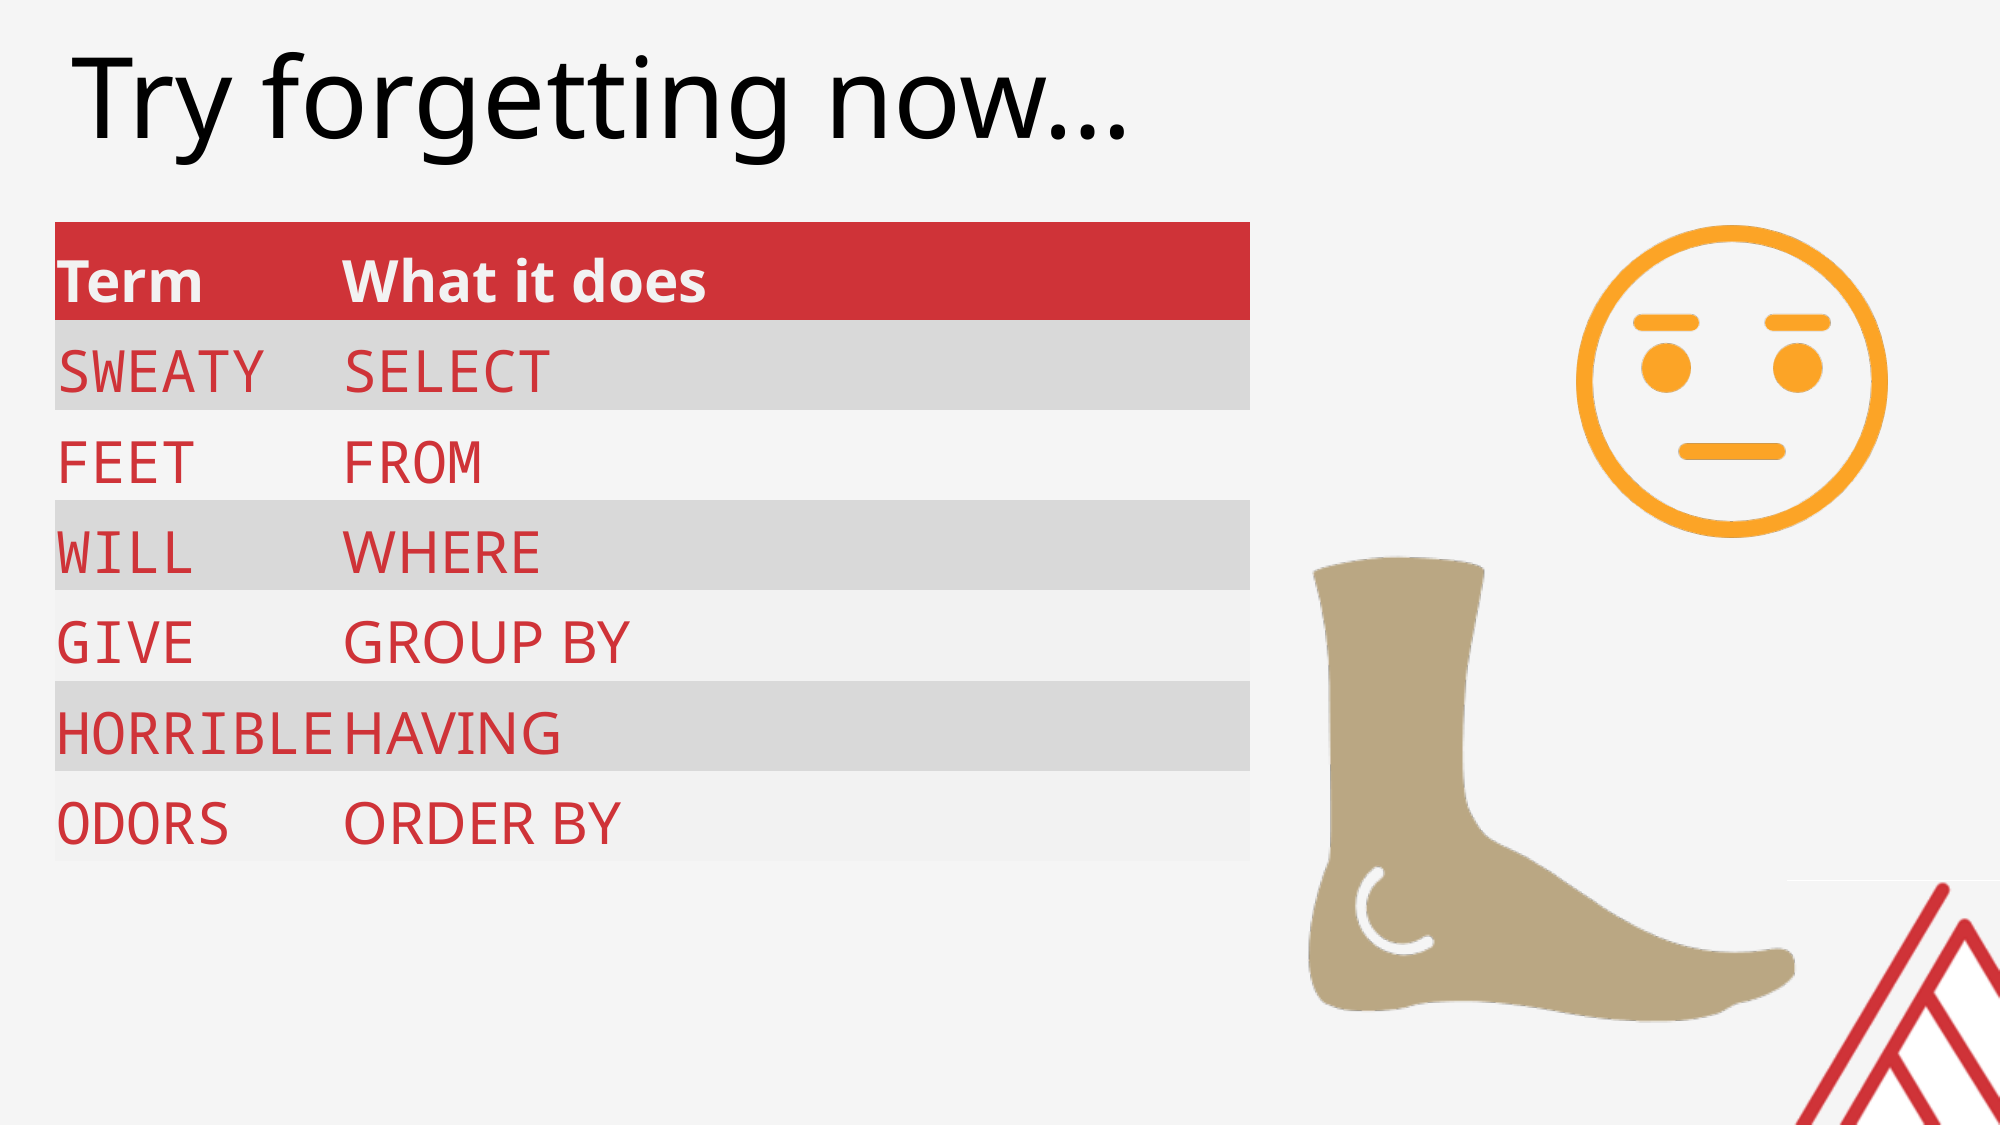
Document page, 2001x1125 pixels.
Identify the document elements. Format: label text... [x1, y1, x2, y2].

table_cell HORRIBLE [55, 681, 342, 771]
table_cell WILL [55, 500, 342, 590]
table_cell SELECT [342, 320, 1250, 410]
picture [1234, 184, 2000, 1125]
table_cell GROUP BY [342, 590, 1234, 681]
table_header Term [55, 222, 342, 320]
table_cell FEET [55, 410, 342, 500]
table_header What it does [342, 222, 1250, 320]
table_cell FROM [342, 410, 1250, 500]
table_cell HAVING [342, 681, 1234, 771]
table_cell SWEATY [55, 320, 342, 410]
table_cell GIVE [55, 590, 342, 681]
table_cell ODORS [55, 771, 342, 861]
text_box Try forgetting now… [56, 18, 1935, 169]
table_cell WHERE [342, 500, 1234, 590]
table_cell ORDER BY [342, 771, 1234, 861]
